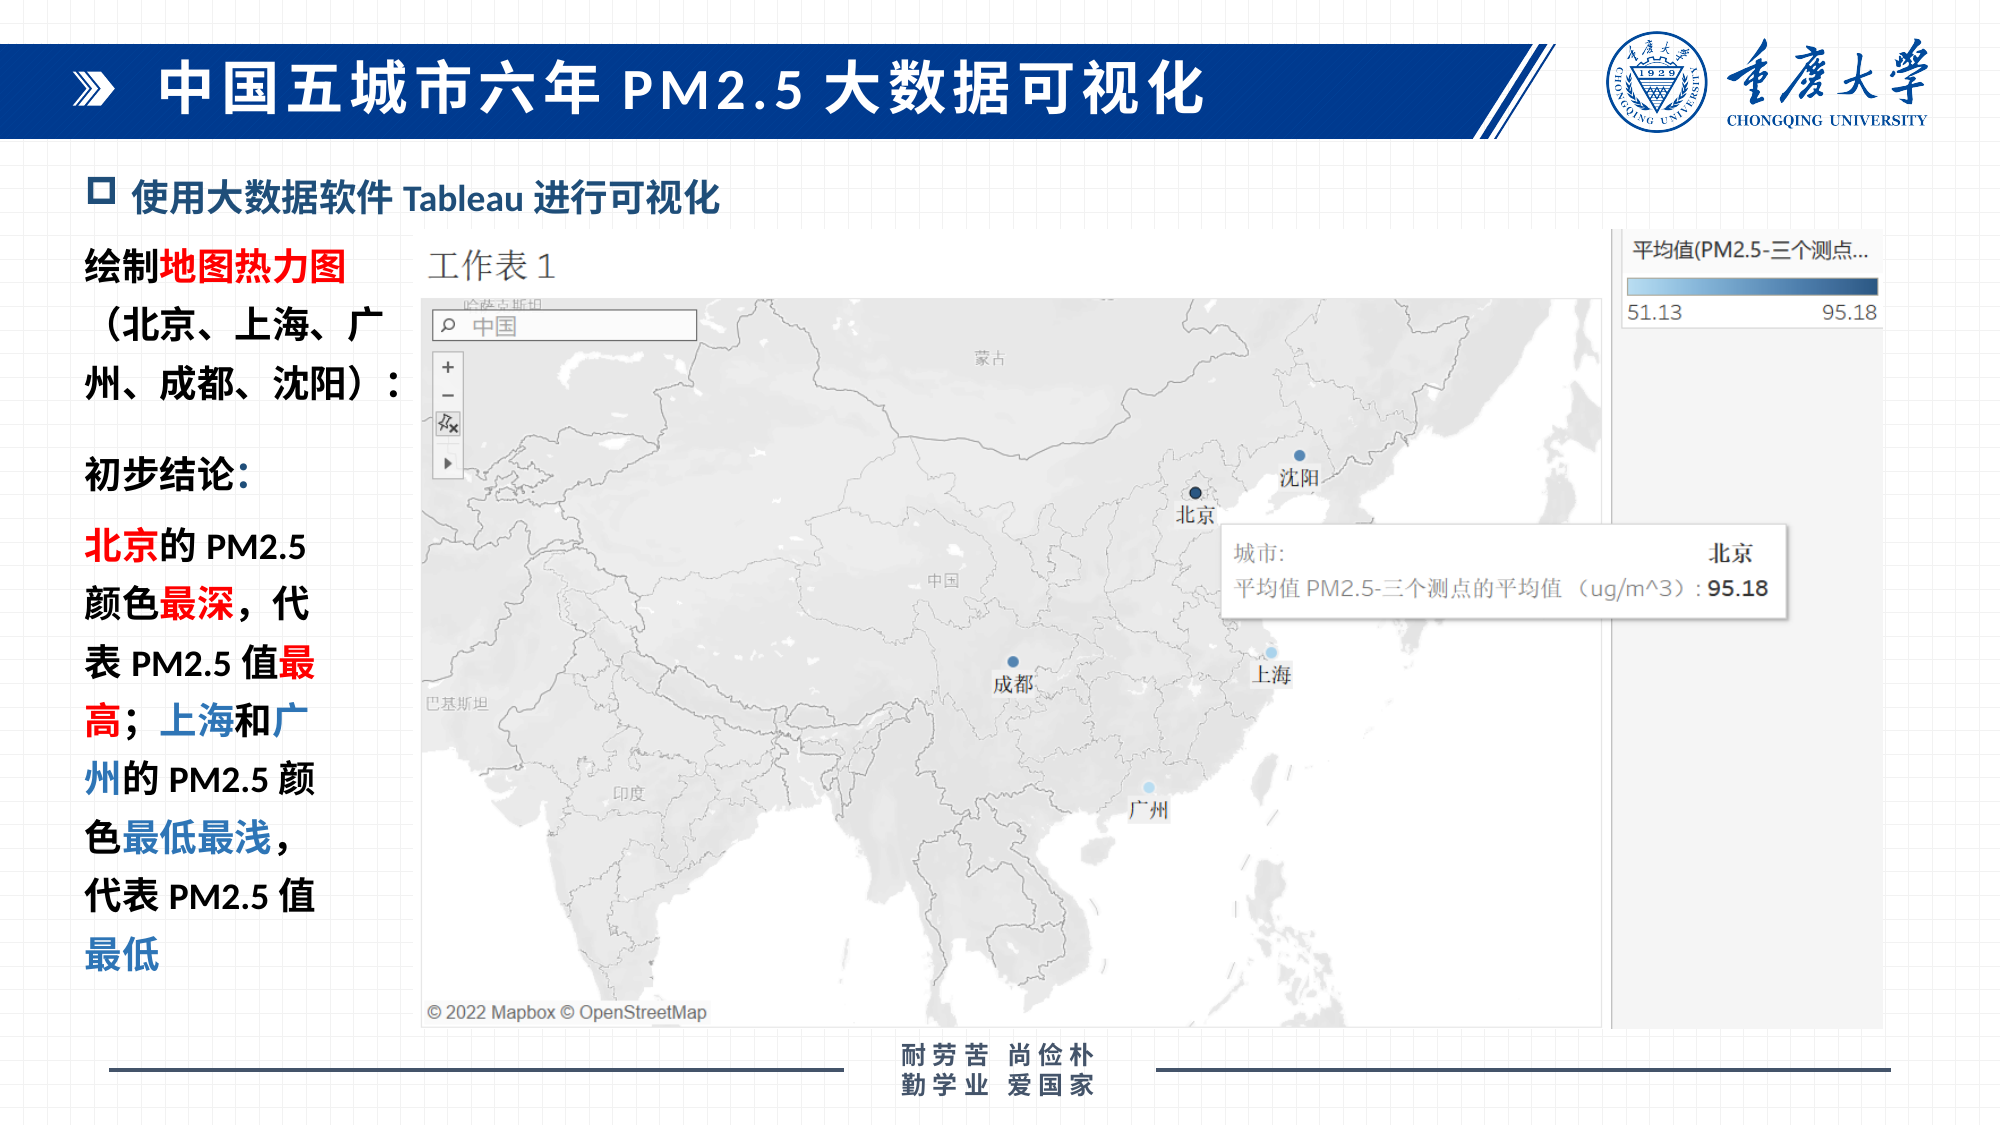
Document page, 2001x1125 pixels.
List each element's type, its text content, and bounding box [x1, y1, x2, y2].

text_box 绘制地图热力图（北京、上海、广州、成都、沈阳）： [70, 222, 414, 413]
picture [413, 229, 1883, 1029]
picture [1606, 31, 1928, 133]
text_box 初步结论： 北京的PM2.5颜色最深，代表PM2.5值最高；上海和广州的PM2.5颜色最低最浅，代表PM2.5值最低 [70, 429, 358, 984]
list 中国五城市六年PM2.5大数据可视化 [108, 51, 1356, 136]
text_box 使用大数据软件Tableau进行可视化 [70, 152, 1705, 226]
